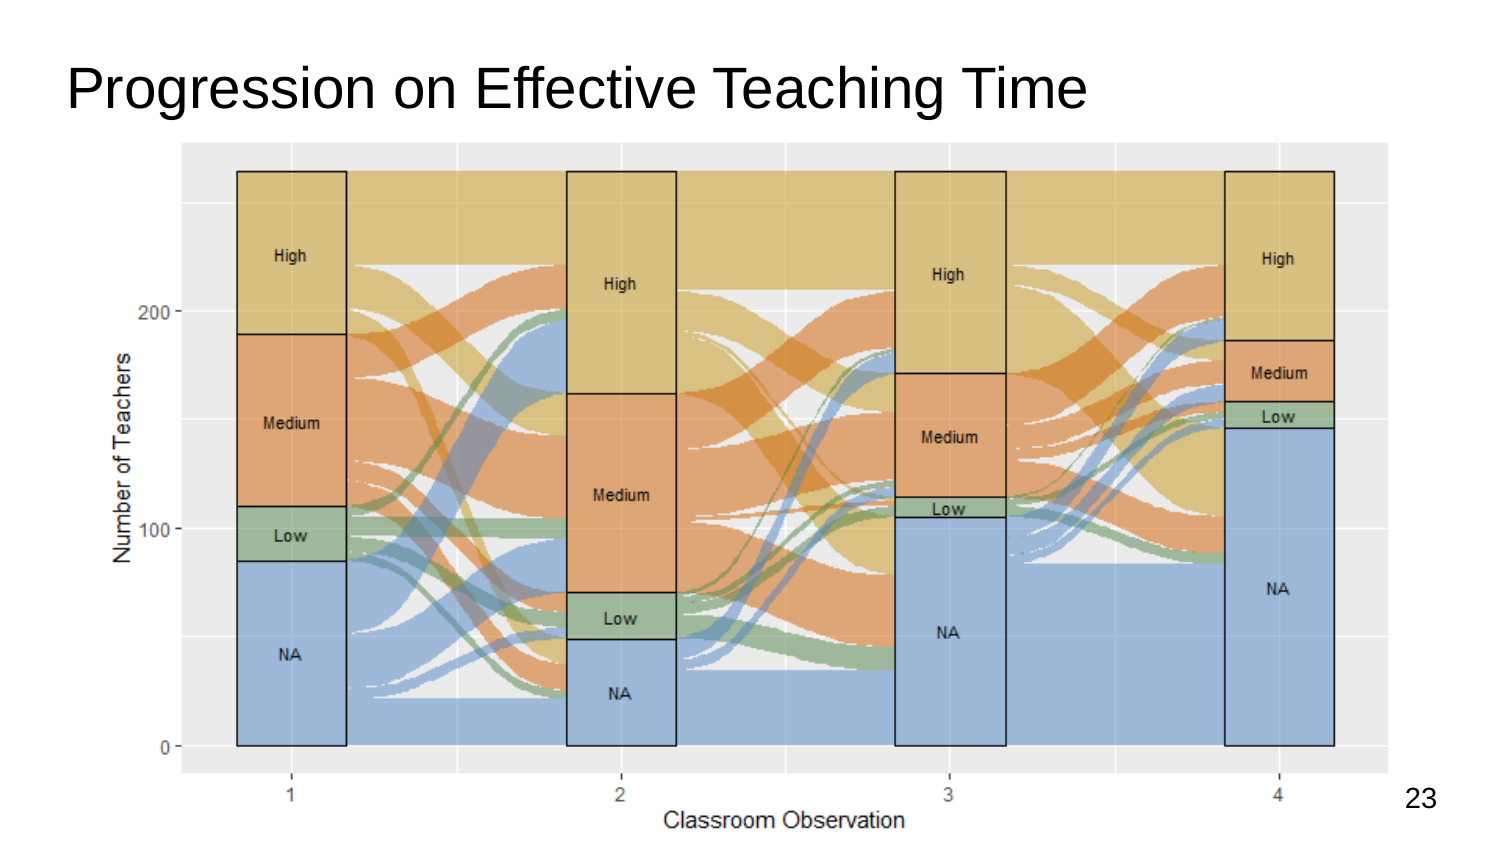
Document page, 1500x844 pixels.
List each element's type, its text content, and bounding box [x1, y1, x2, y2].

slide_number 23 [1407, 764, 1480, 830]
picture [98, 132, 1402, 844]
title Progression on Effective Teaching Time [51, 35, 1449, 129]
